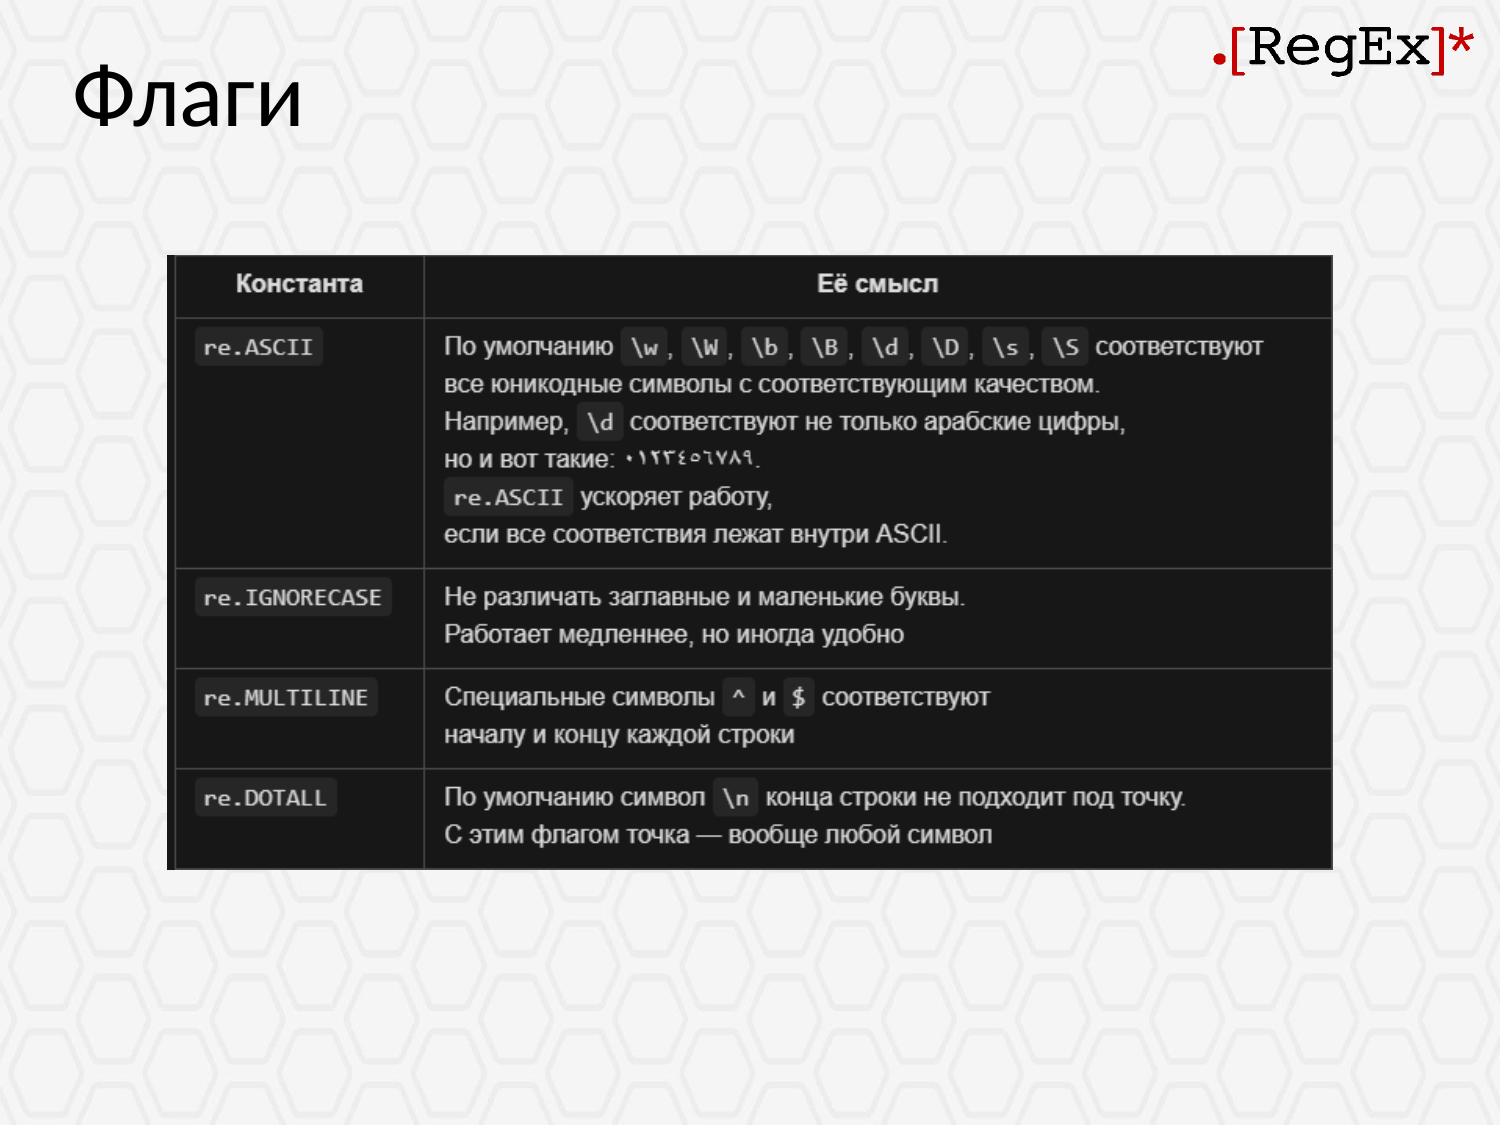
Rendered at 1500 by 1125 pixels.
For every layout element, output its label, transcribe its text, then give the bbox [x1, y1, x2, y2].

picture [0, 0, 1500, 1125]
title Флаги [17, 0, 361, 184]
